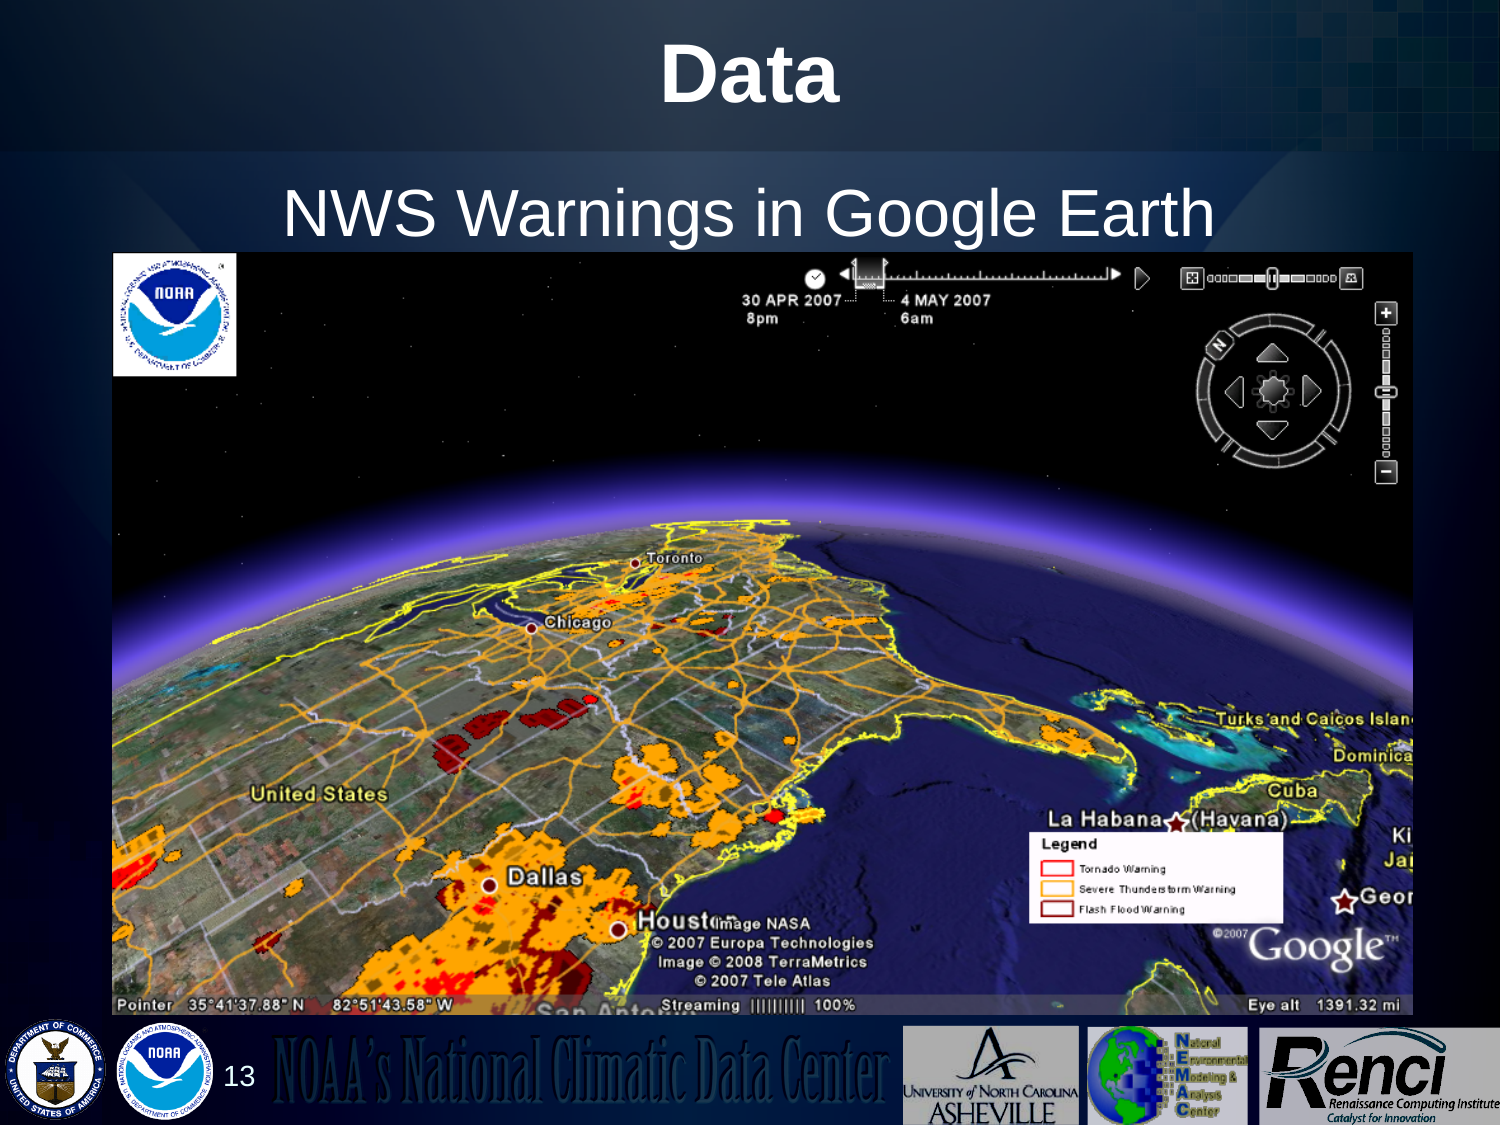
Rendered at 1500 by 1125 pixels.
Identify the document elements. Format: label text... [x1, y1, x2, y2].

picture [0, 1015, 110, 1125]
picture [112, 251, 1413, 1016]
list NWS Warnings in Google Earth [74, 162, 1426, 1006]
picture [112, 1018, 217, 1123]
title Data [74, 12, 1426, 126]
